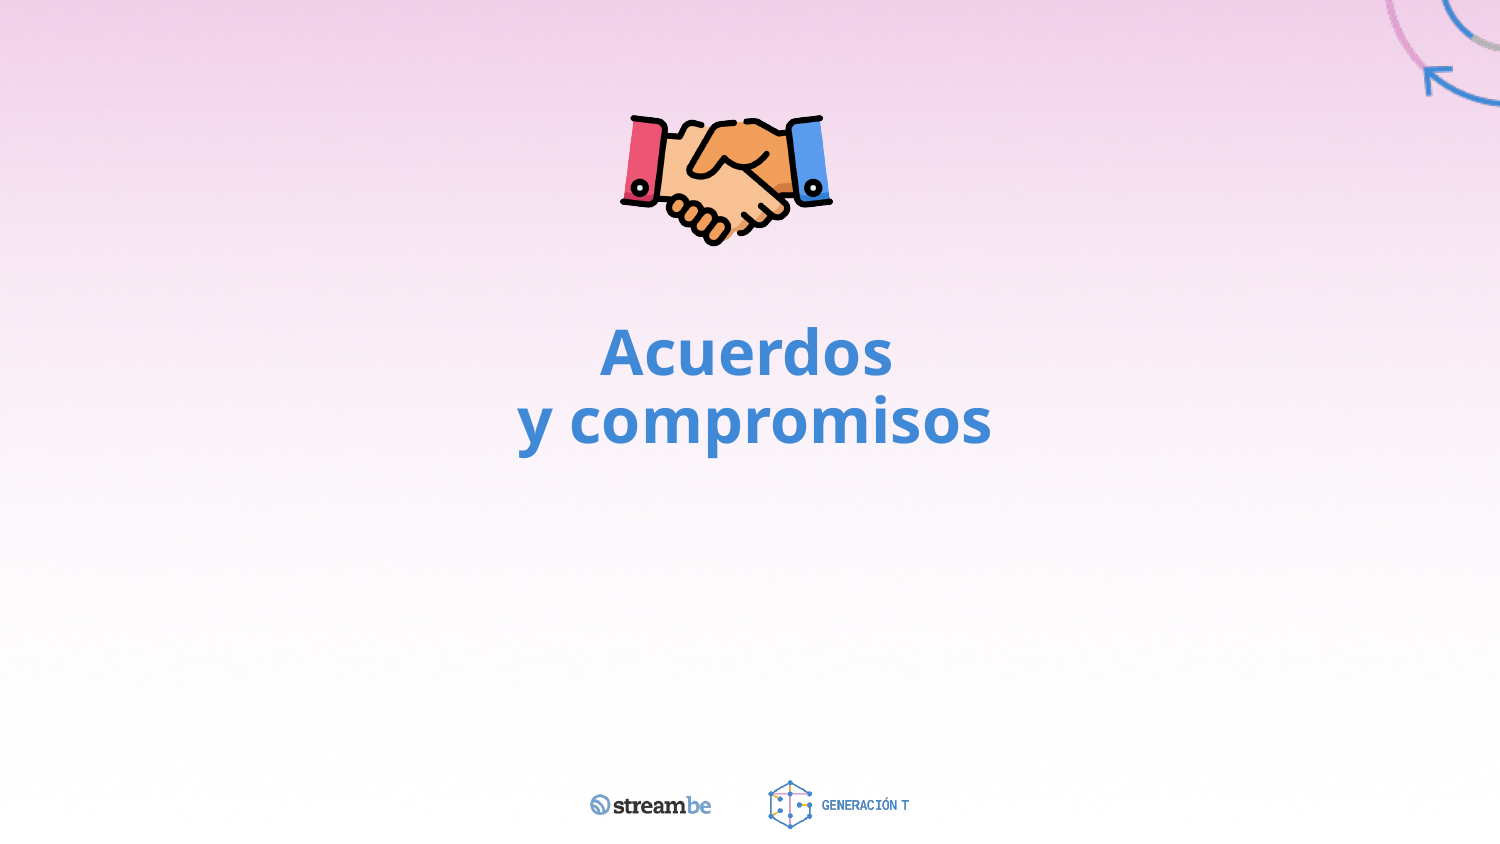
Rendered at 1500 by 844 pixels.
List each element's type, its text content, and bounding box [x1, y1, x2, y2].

title Acuerdos y compromisos [192, 313, 1318, 608]
picture [0, 0, 1500, 844]
